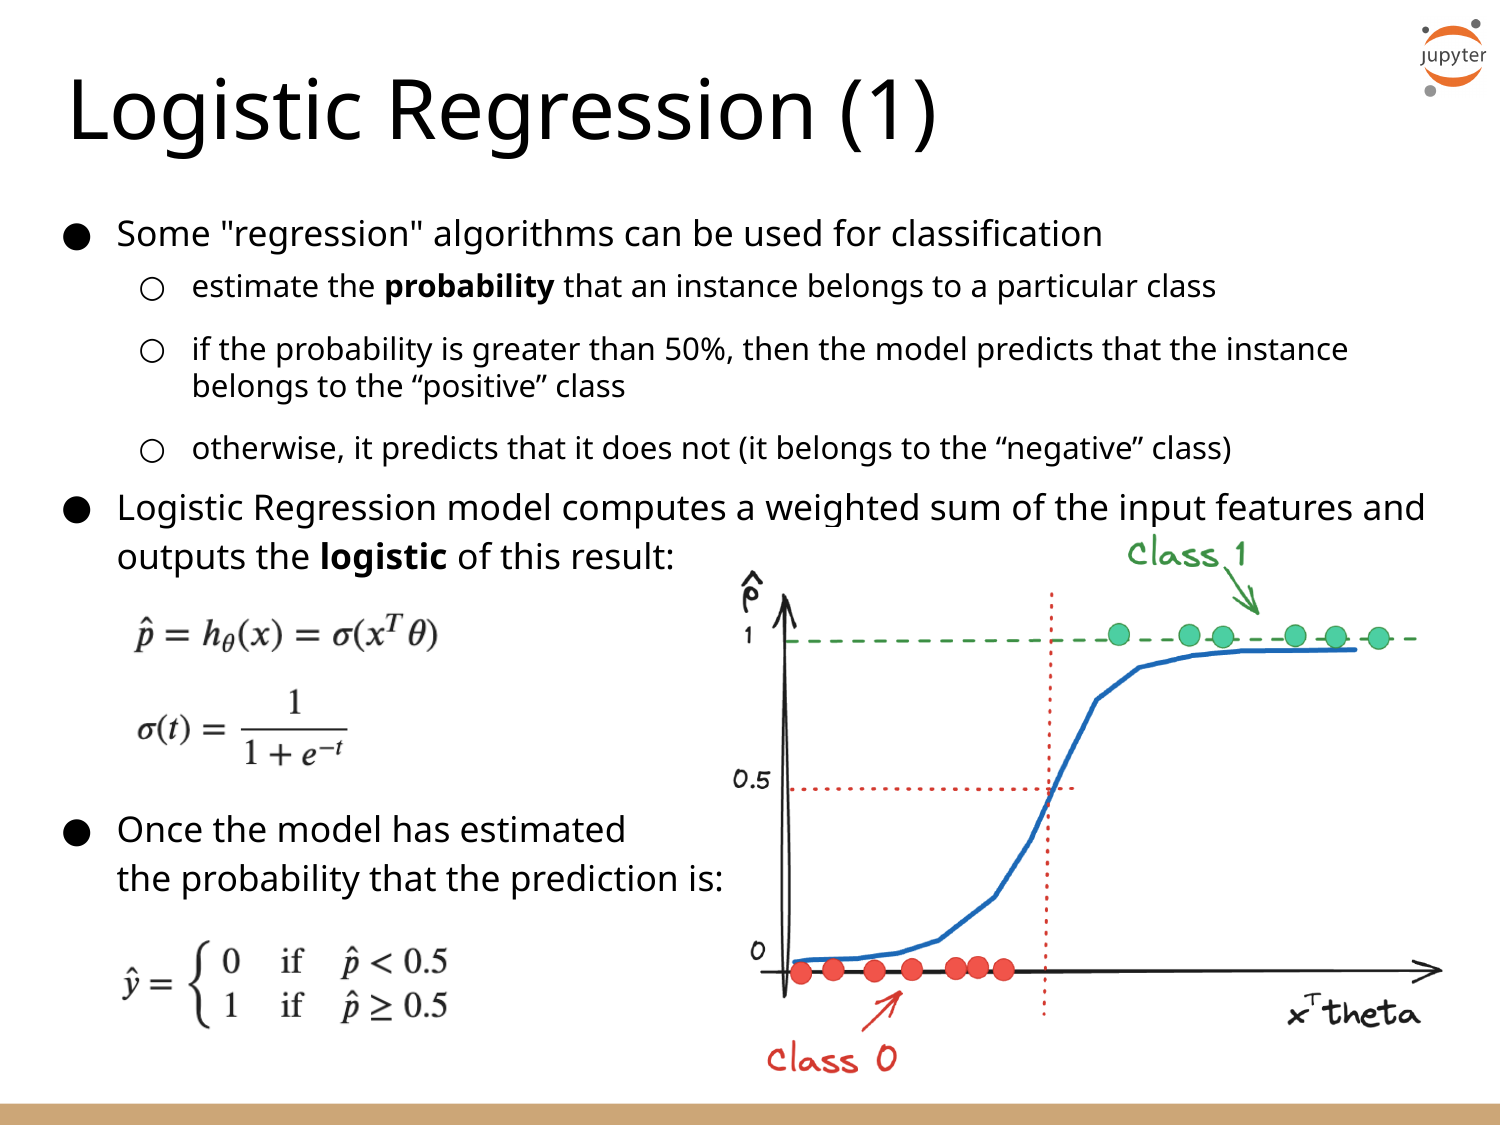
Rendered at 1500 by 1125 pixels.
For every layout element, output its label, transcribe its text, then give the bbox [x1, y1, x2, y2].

picture [730, 527, 1450, 1085]
picture [1419, 16, 1488, 98]
picture [124, 598, 452, 784]
list Some "regression" algorithms can be used for classification estimate the probability that an instance belongs to a particular class if the probability is greater than 50%, then the model predicts that the instance belongs to the “positive” class otherwise, it predicts that it does not (it belongs to the “negative” class) Logistic Regression model computes a weighted sum of the input features and outputs the logistic of this result: Once the model has estimated the probability that the prediction is: [26, 189, 1474, 1085]
title Logistic Regression (1) [51, 69, 1449, 172]
picture [113, 934, 462, 1042]
